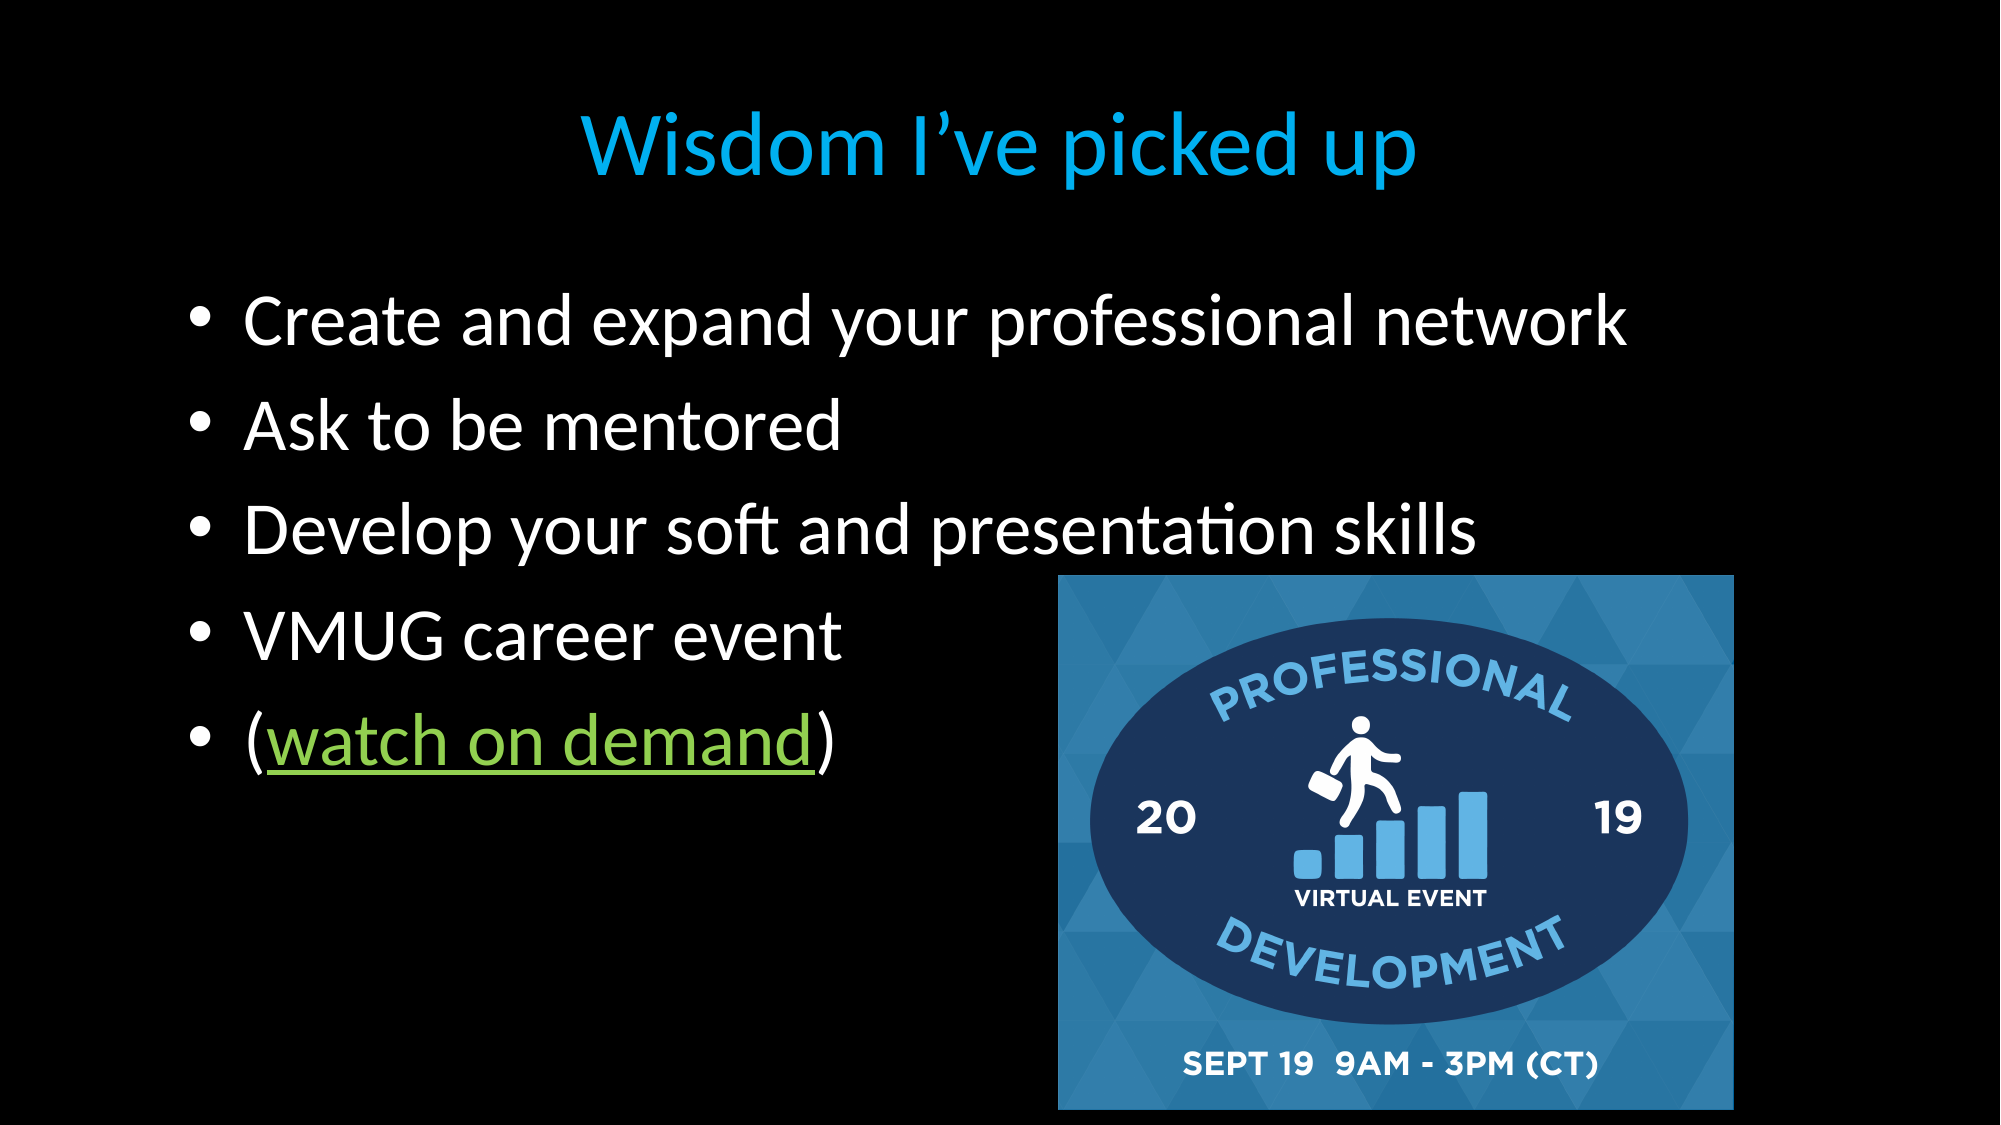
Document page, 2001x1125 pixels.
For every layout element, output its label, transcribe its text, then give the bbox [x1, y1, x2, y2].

picture [1057, 575, 1734, 1110]
list Create and expand your professional network Ask to be mentored Develop your soft and presentation skills VMUG career event (watch on demand) [172, 262, 1900, 1075]
title Wisdom I’ve picked up [99, 45, 1900, 233]
